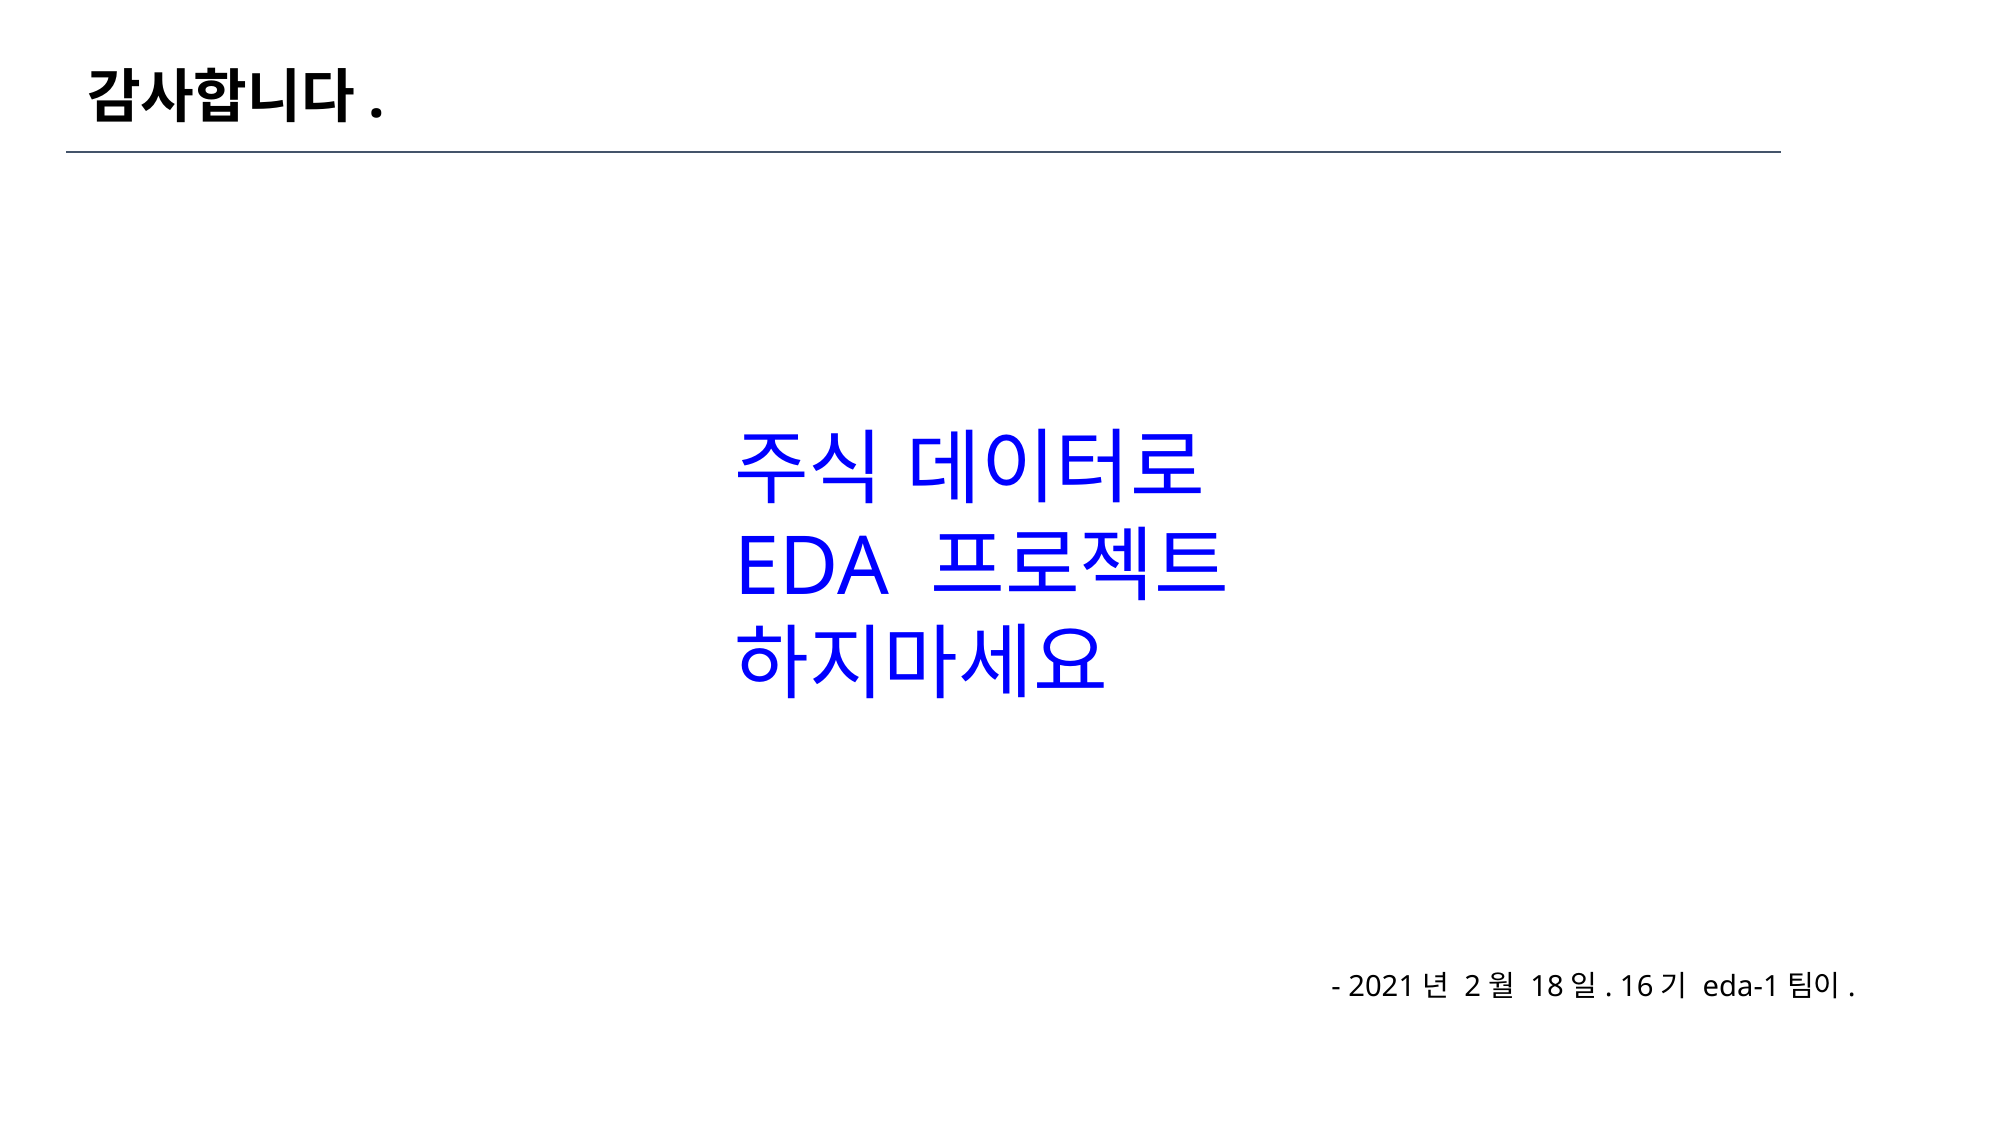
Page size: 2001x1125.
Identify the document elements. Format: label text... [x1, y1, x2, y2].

text_box 주식 데이터로 EDA 프로젝트 하지마세요 [719, 399, 1281, 724]
text_box - 2021년 2월 18일. 16기 eda-1팀이. [1316, 951, 1878, 1017]
title 감사합니다. [71, 17, 1797, 179]
